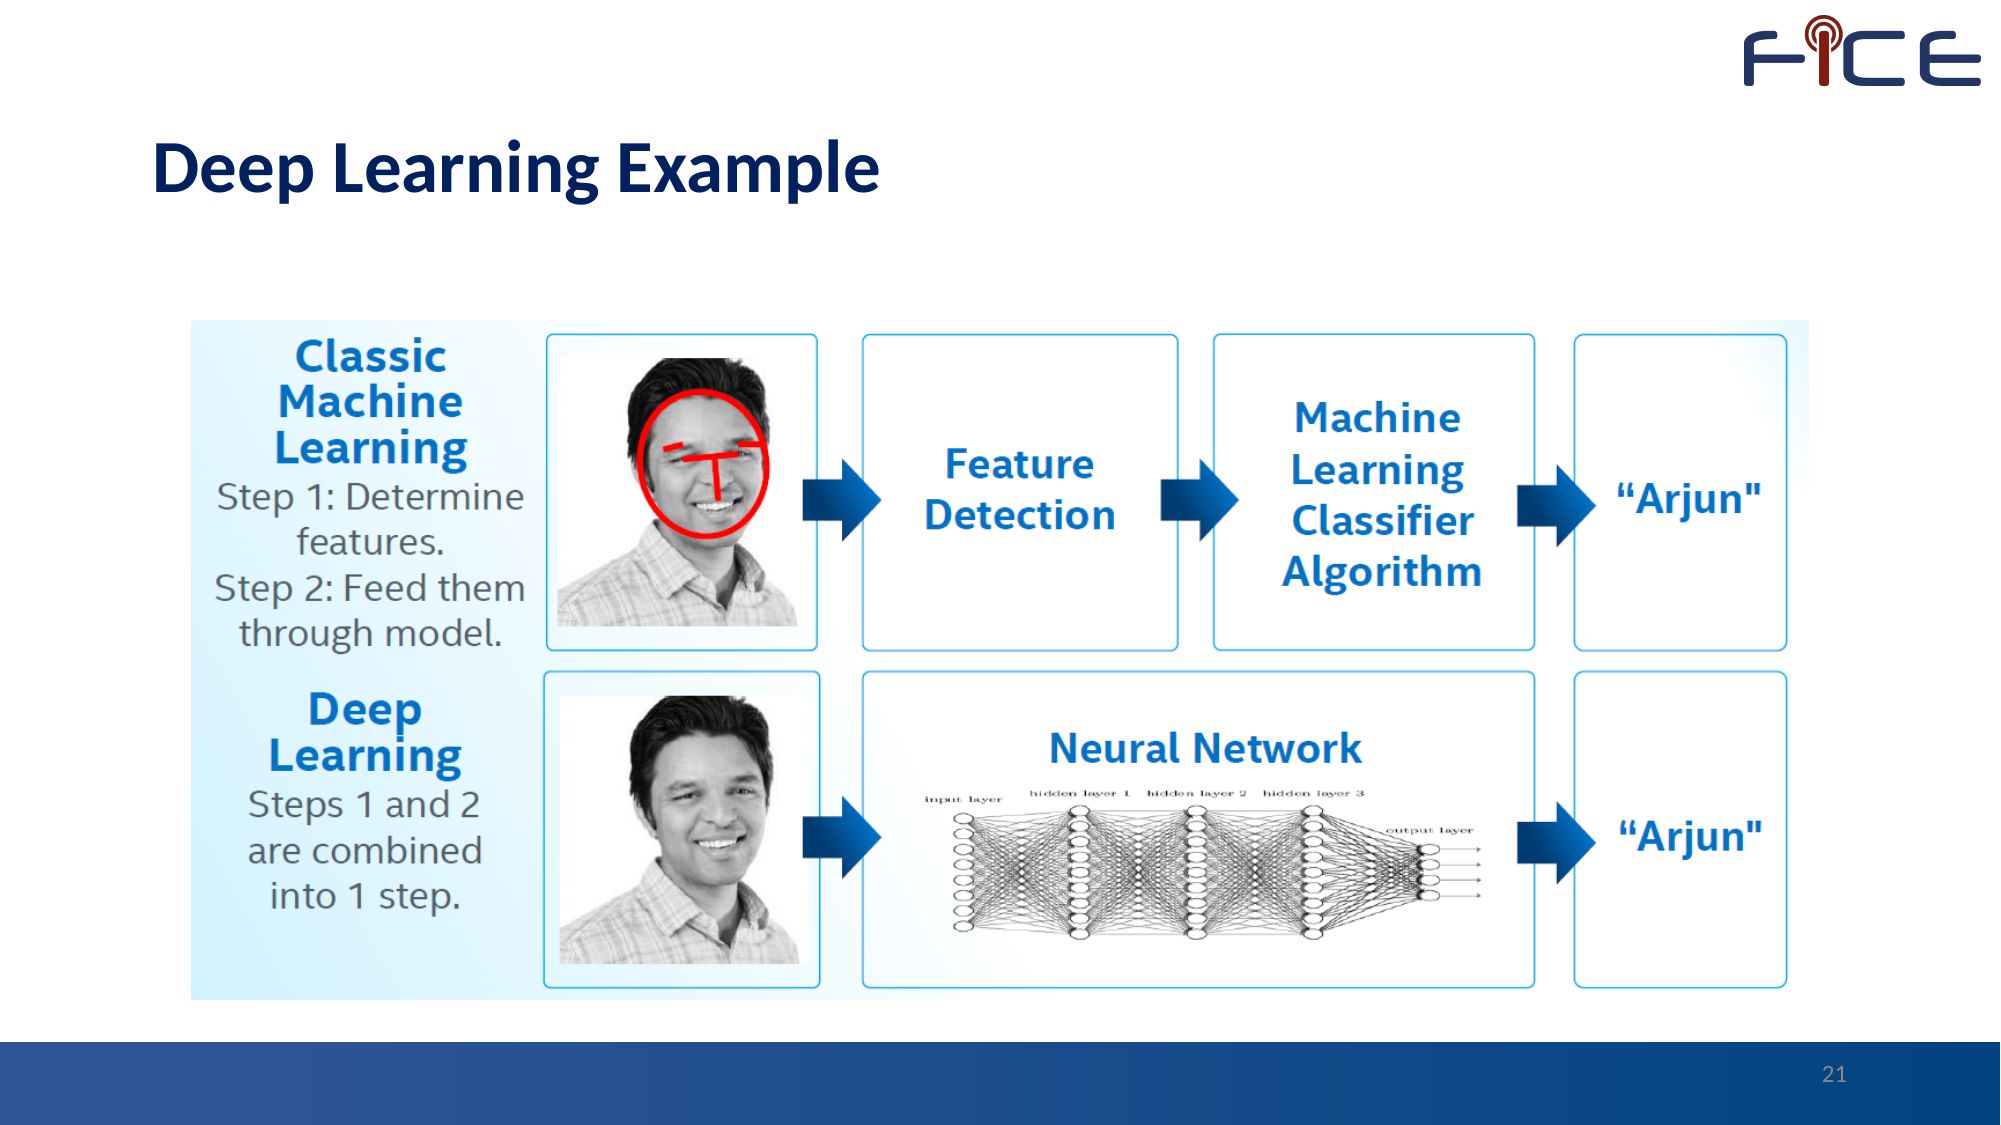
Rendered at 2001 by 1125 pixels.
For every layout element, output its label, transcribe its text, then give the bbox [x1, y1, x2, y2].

picture [191, 319, 1809, 1000]
picture [1744, 15, 1981, 86]
slide_number 21 [1412, 1042, 1863, 1103]
title Deep Learning Example [137, 59, 1863, 278]
